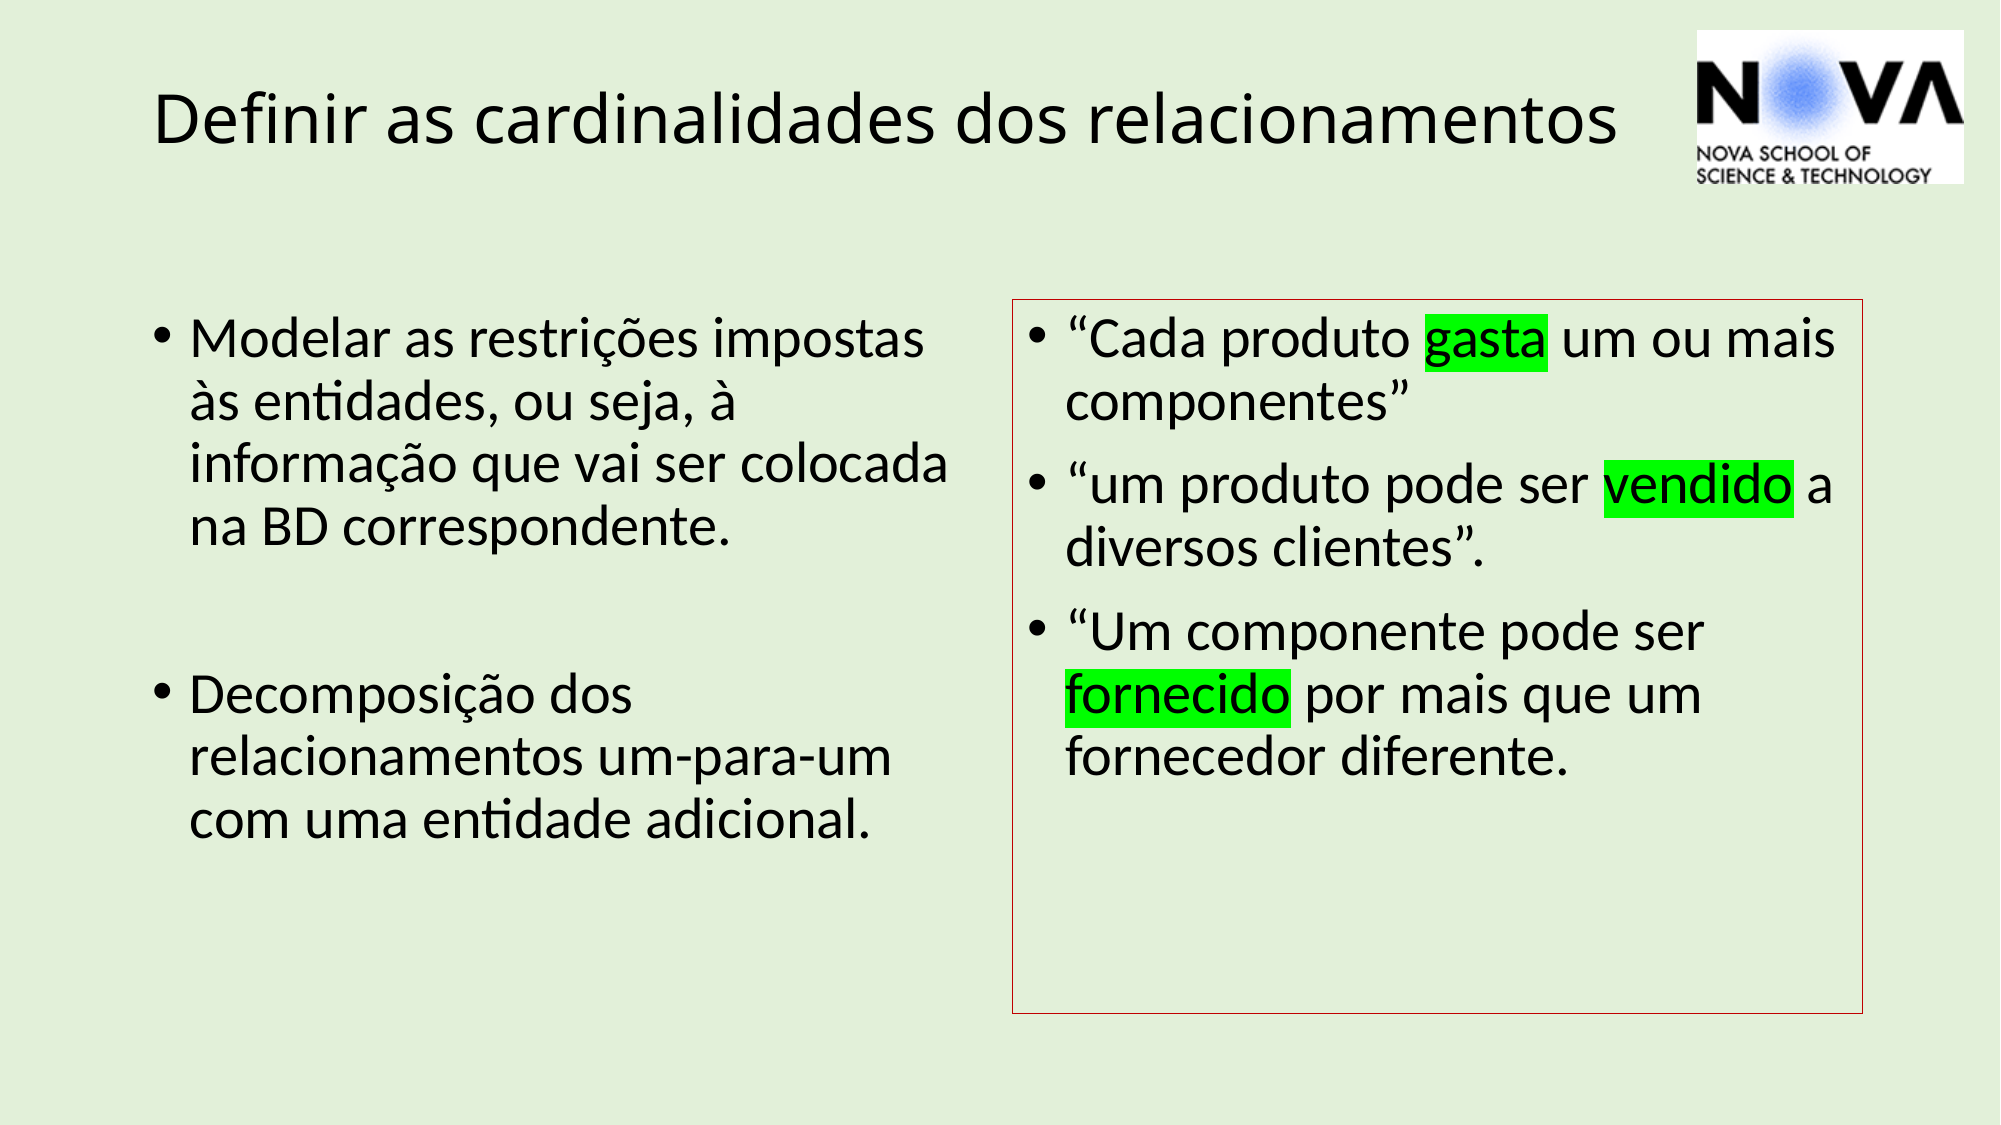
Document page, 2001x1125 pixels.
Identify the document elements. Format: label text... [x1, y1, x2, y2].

list “Cada produto gasta um ou mais componentes” “um produto pode ser vendido a diversos clientes”. “Um componente pode ser fornecido por mais que um fornecedor diferente. [1012, 299, 1863, 1014]
picture [1697, 30, 1964, 184]
title Definir as cardinalidades dos relacionamentos [137, 59, 1863, 184]
list Modelar as restrições impostas às entidades, ou seja, à informação que vai ser colocada na BD correspondente. Decomposição dos relacionamentos um-para-um com uma entidade adicional. [137, 299, 988, 1014]
